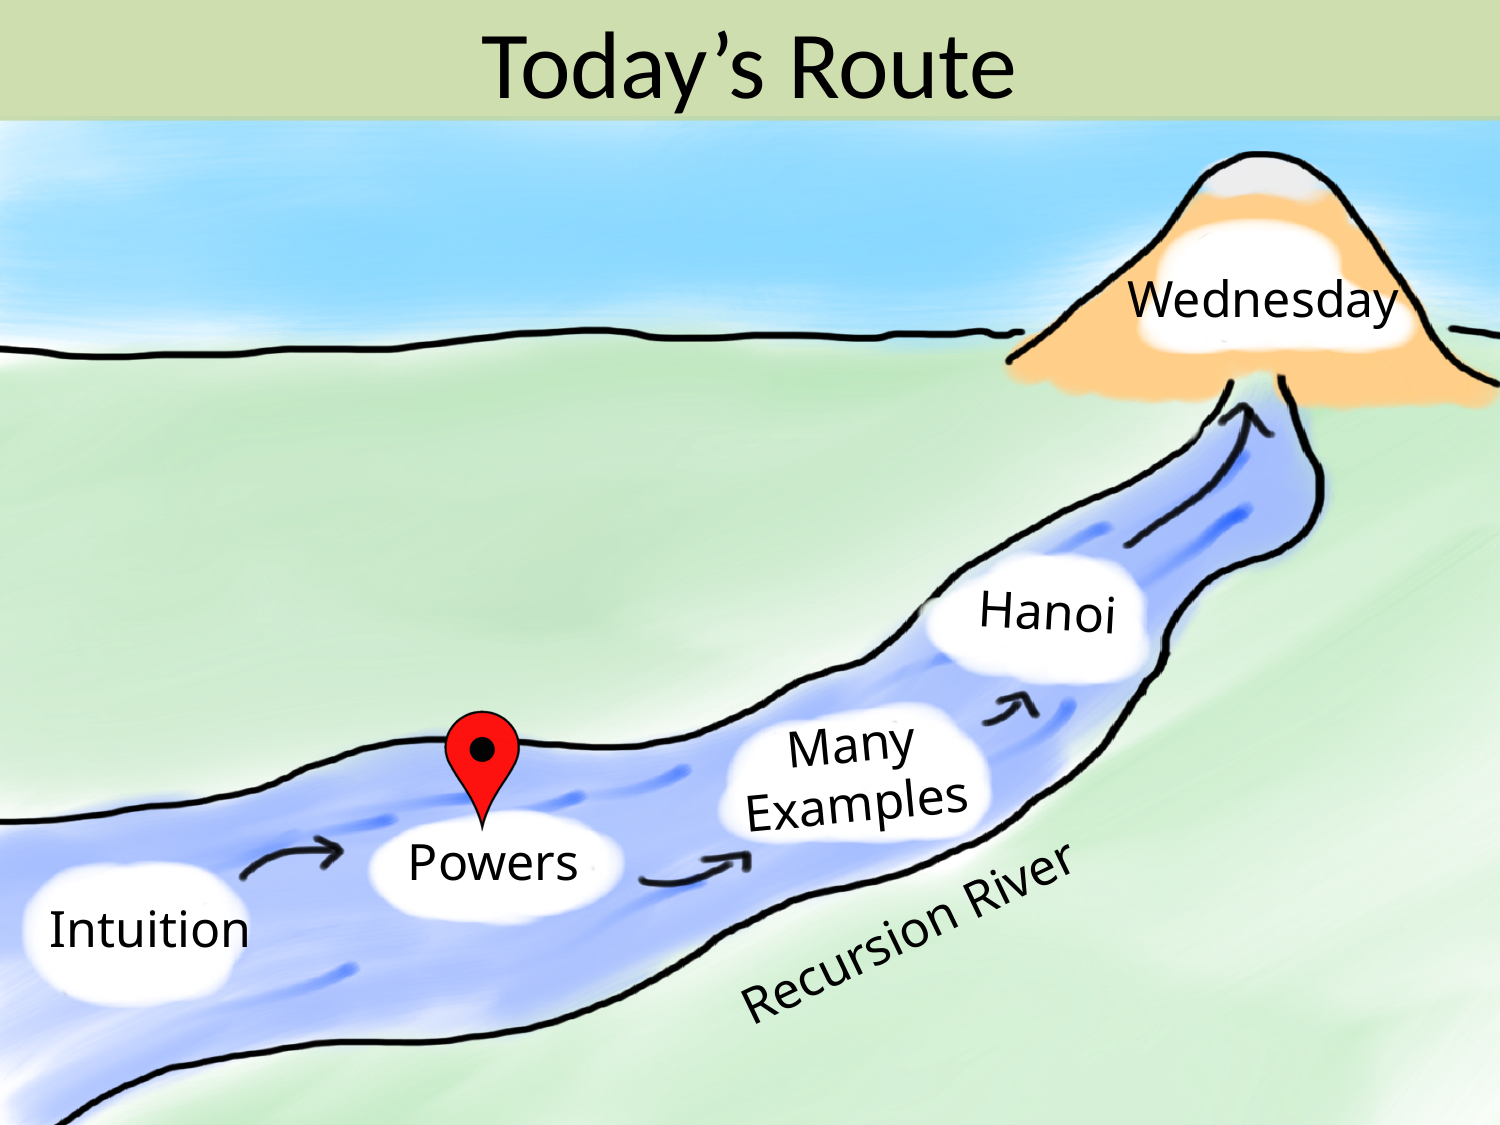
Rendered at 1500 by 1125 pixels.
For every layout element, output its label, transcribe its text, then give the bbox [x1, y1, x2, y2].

text_box Today’s Route [0, 0, 1500, 77]
picture [0, 78, 1500, 1125]
